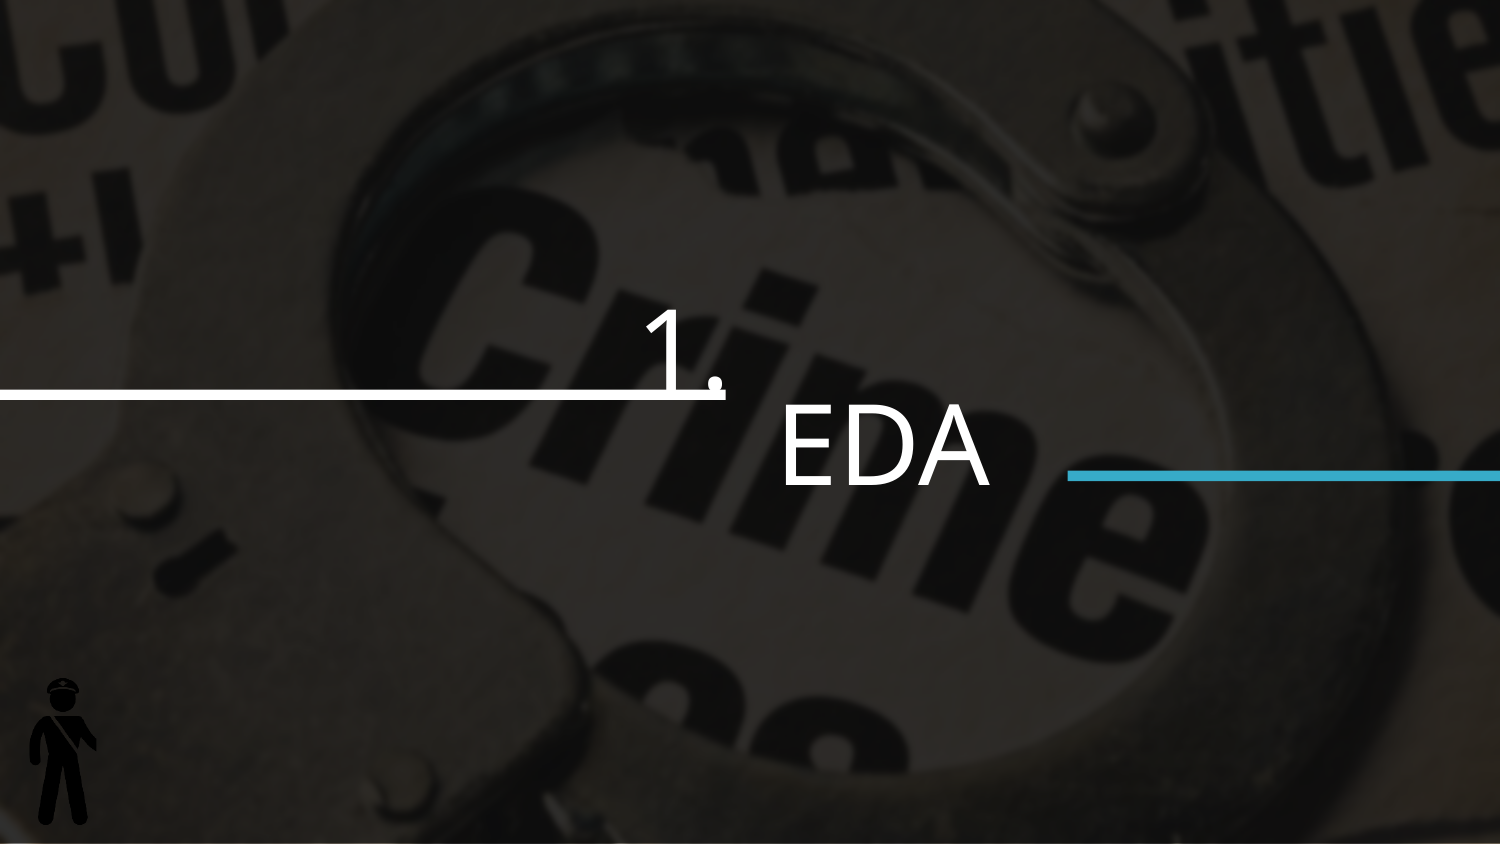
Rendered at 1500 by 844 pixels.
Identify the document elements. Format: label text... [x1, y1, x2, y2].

text_box [0, 0, 1500, 469]
text_box EDA [761, 365, 1147, 515]
text_box [0, 402, 1500, 844]
text_box [1147, 469, 1500, 483]
text_box [0, 387, 621, 402]
text_box 1. [621, 270, 1008, 421]
